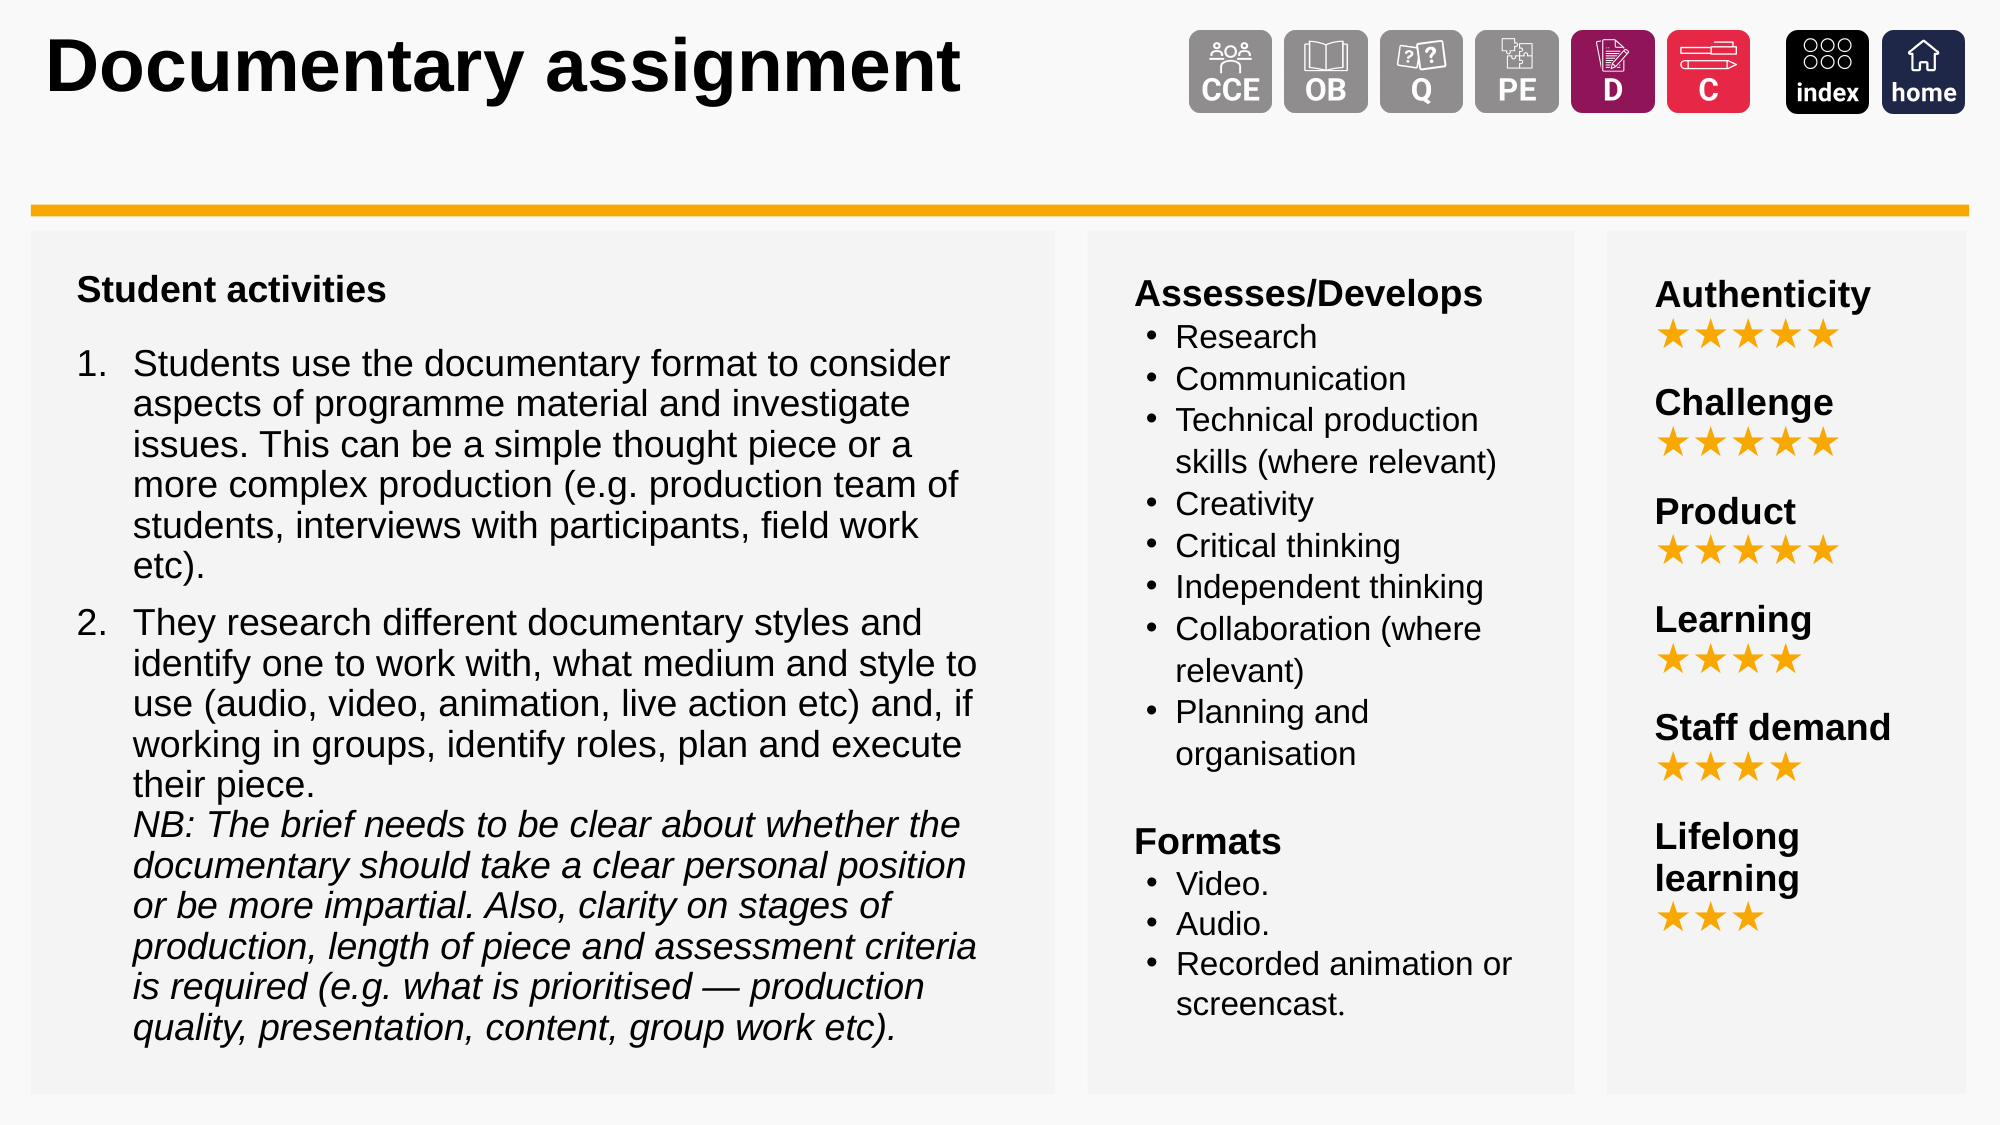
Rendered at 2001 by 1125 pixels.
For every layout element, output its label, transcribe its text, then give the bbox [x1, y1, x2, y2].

picture [1882, 30, 1965, 114]
picture [1786, 30, 1869, 114]
text_box Assesses/Develops Research Communication Technical production skills (where relevant) Creativity Critical thinking Independent thinking Collaboration (where relevant) Planning and organisation Formats Video. Audio. Recorded animation or screencast. [1119, 260, 1537, 1030]
picture [1189, 30, 1272, 113]
list Student activities Students use the documentary format to consider aspects of programme material and investigate issues. This can be a simple thought piece or a more complex production (e.g. production team of students, interviews with participants, field work etc). They research different documentary styles and identify one to work with, what medium and style to use (audio, video, animation, live action etc) and, if working in groups, identify roles, plan and execute their piece. NB: The brief needs to be clear about whether the documentary should take a clear personal position or be more impartial. Also, clarity on stages of production, length of piece and assessment criteria is required (e.g. what is prioritised — production quality, presentation, content, group work etc). [61, 262, 1006, 1051]
picture [1284, 30, 1368, 113]
text_box Authenticity ★★★★★ Challenge ★★★★★ Product ★★★★★ Learning ★★★★ Staff demand ★★★★ Lifelong learning ★★★ [1639, 265, 1932, 1078]
picture [1380, 30, 1463, 113]
picture [1667, 30, 1750, 113]
title Documentary assignment [30, 19, 1056, 188]
picture [1475, 30, 1559, 113]
picture [1571, 30, 1655, 113]
